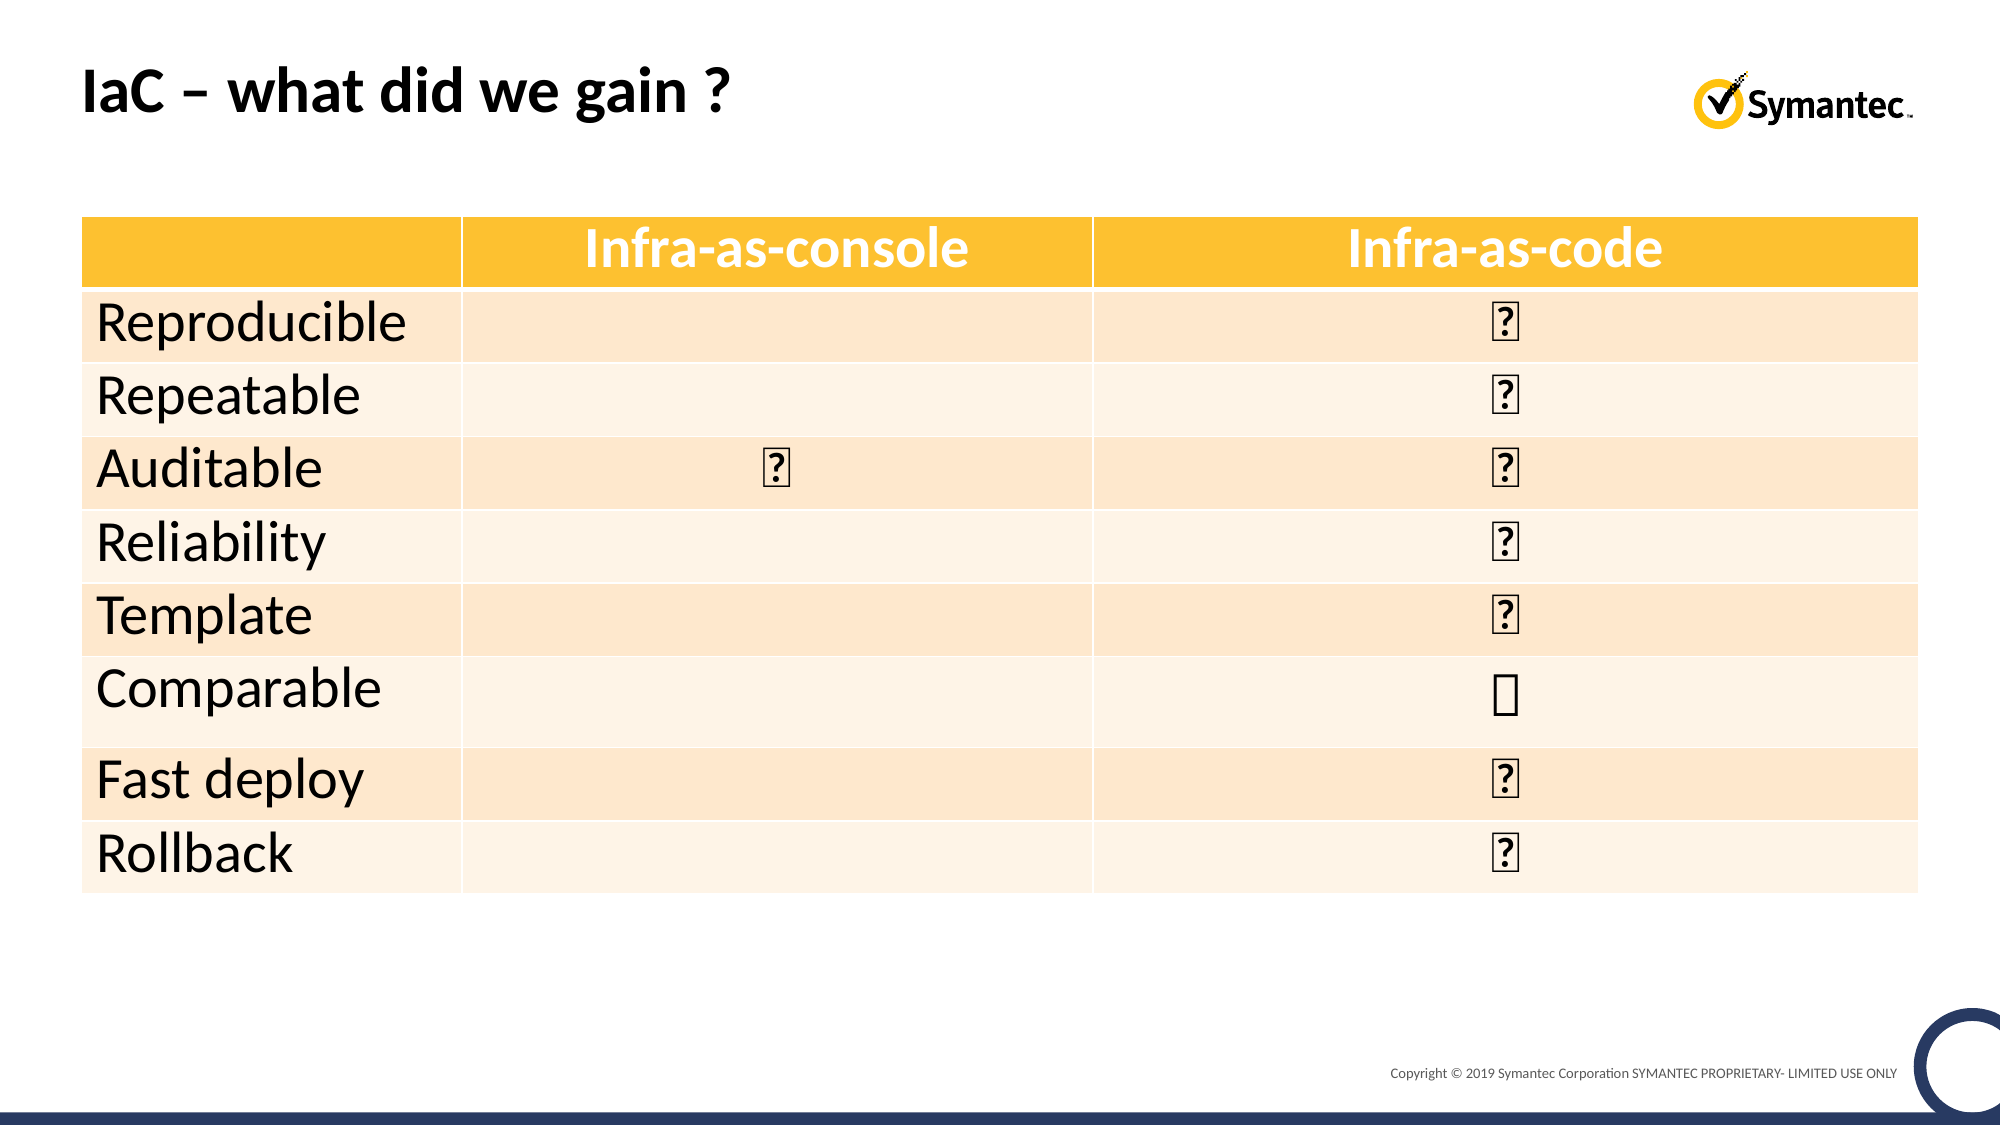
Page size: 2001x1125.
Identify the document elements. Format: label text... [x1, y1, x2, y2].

table_header Infra-as-console [463, 217, 1092, 287]
table_cell ✅ [1094, 511, 1918, 582]
table_cell ✅ [1094, 292, 1918, 362]
title IaC – what did we gain ? [81, 62, 1671, 126]
table_cell [463, 584, 1092, 656]
table_cell [463, 292, 1092, 362]
table_cell ✅ [1094, 364, 1918, 436]
table_cell Reliability [82, 511, 461, 582]
table_cell Rollback [82, 822, 461, 893]
table_cell ✅ [1094, 584, 1918, 656]
table_cell ✅ [463, 437, 1092, 509]
table_header Infra-as-code [1094, 217, 1918, 287]
table_cell Template [82, 584, 461, 656]
table_cell Fast deploy [82, 748, 461, 820]
table_cell [463, 748, 1092, 820]
table_cell ✅ [1094, 822, 1918, 893]
table_cell [463, 364, 1092, 436]
table_cell [463, 657, 1092, 747]
table_cell Reproducible [82, 292, 461, 362]
table_cell Comparable [82, 657, 461, 747]
table_cell [463, 511, 1092, 582]
table_cell ✅ [1094, 437, 1918, 509]
table_cell Repeatable [82, 364, 461, 436]
table_cell Auditable [82, 437, 461, 509]
table_cell ✅ [1094, 657, 1918, 747]
table_cell ✅ [1094, 748, 1918, 820]
table_header [82, 217, 461, 287]
table_cell [463, 822, 1092, 893]
